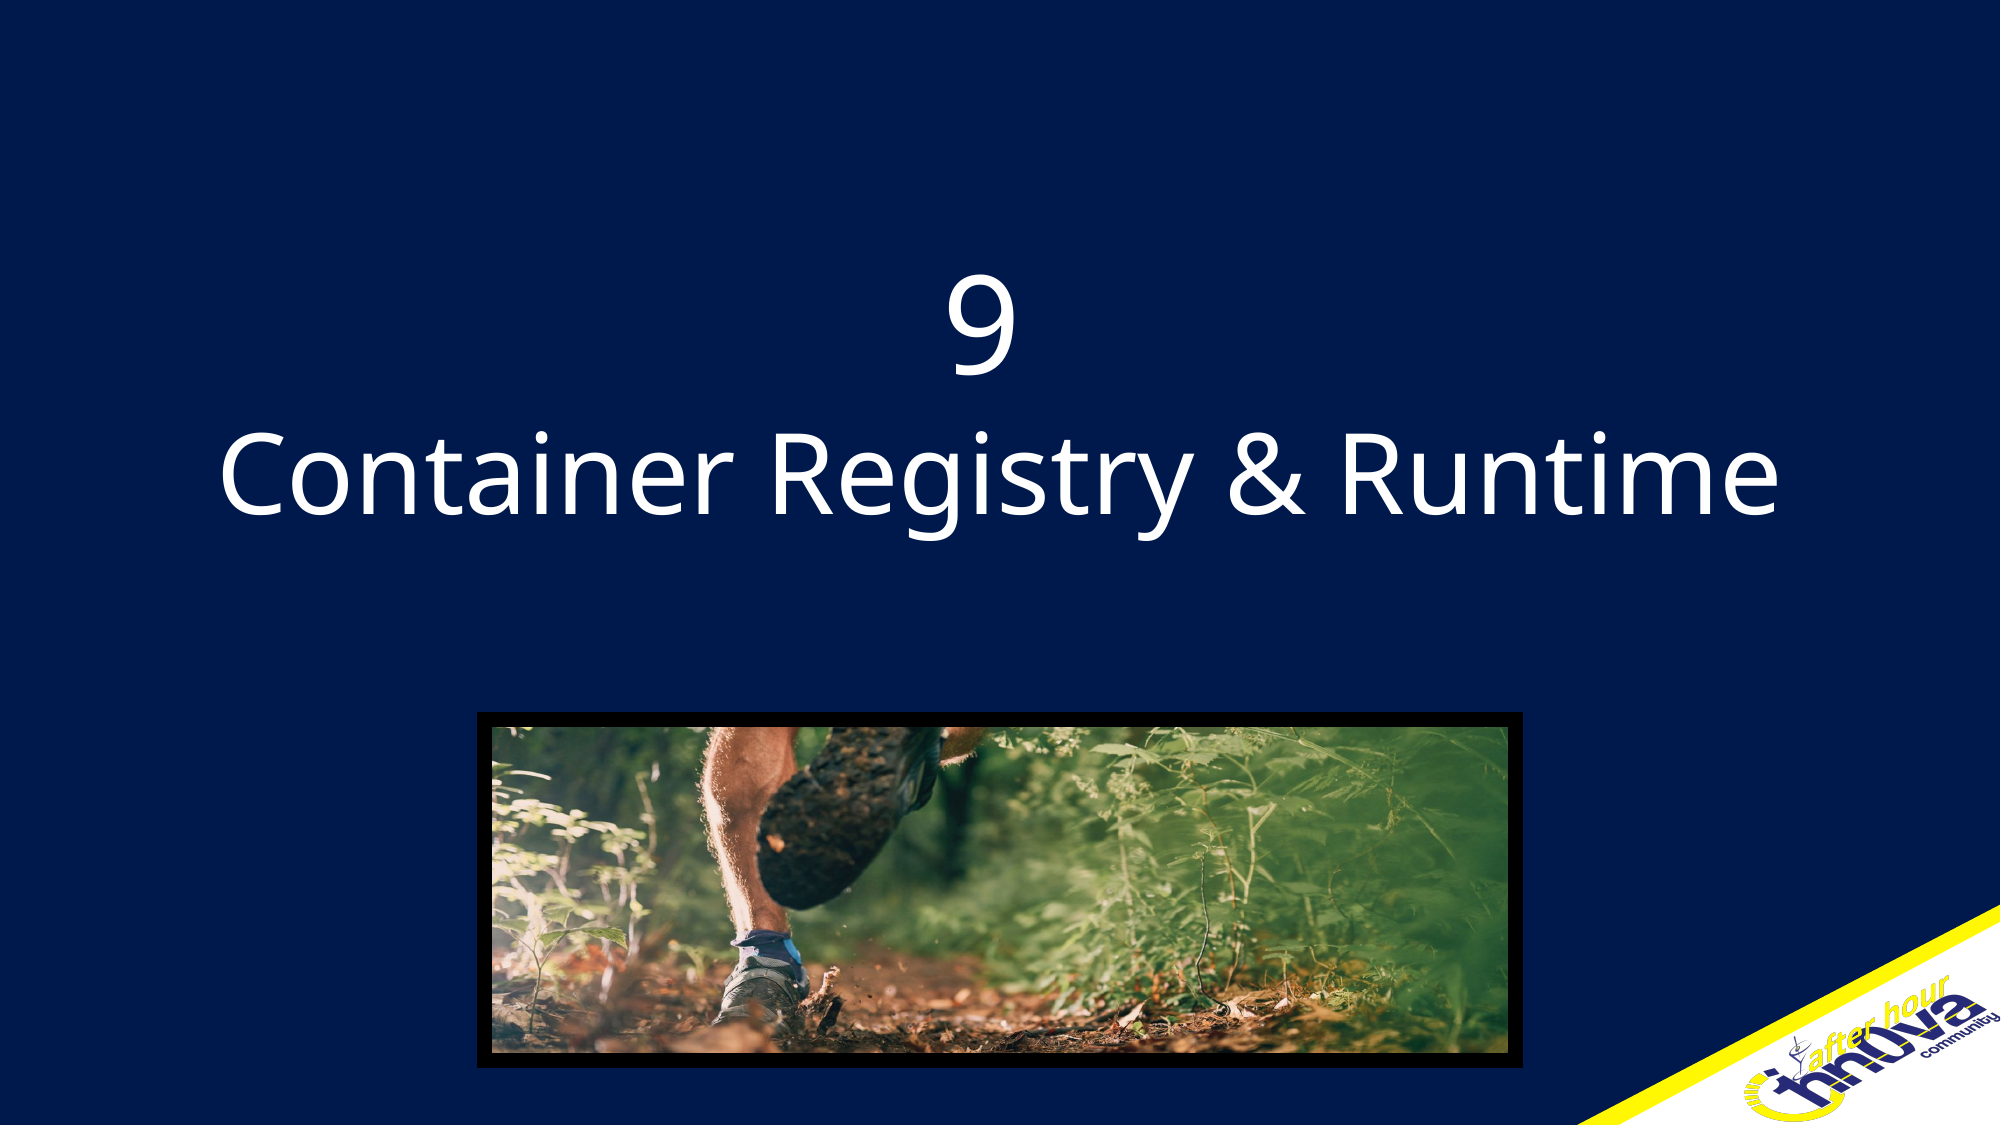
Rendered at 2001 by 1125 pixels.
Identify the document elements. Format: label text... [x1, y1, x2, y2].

text_box 9 Container Registry & Runtime [0, 229, 2000, 545]
picture [491, 726, 1509, 1054]
